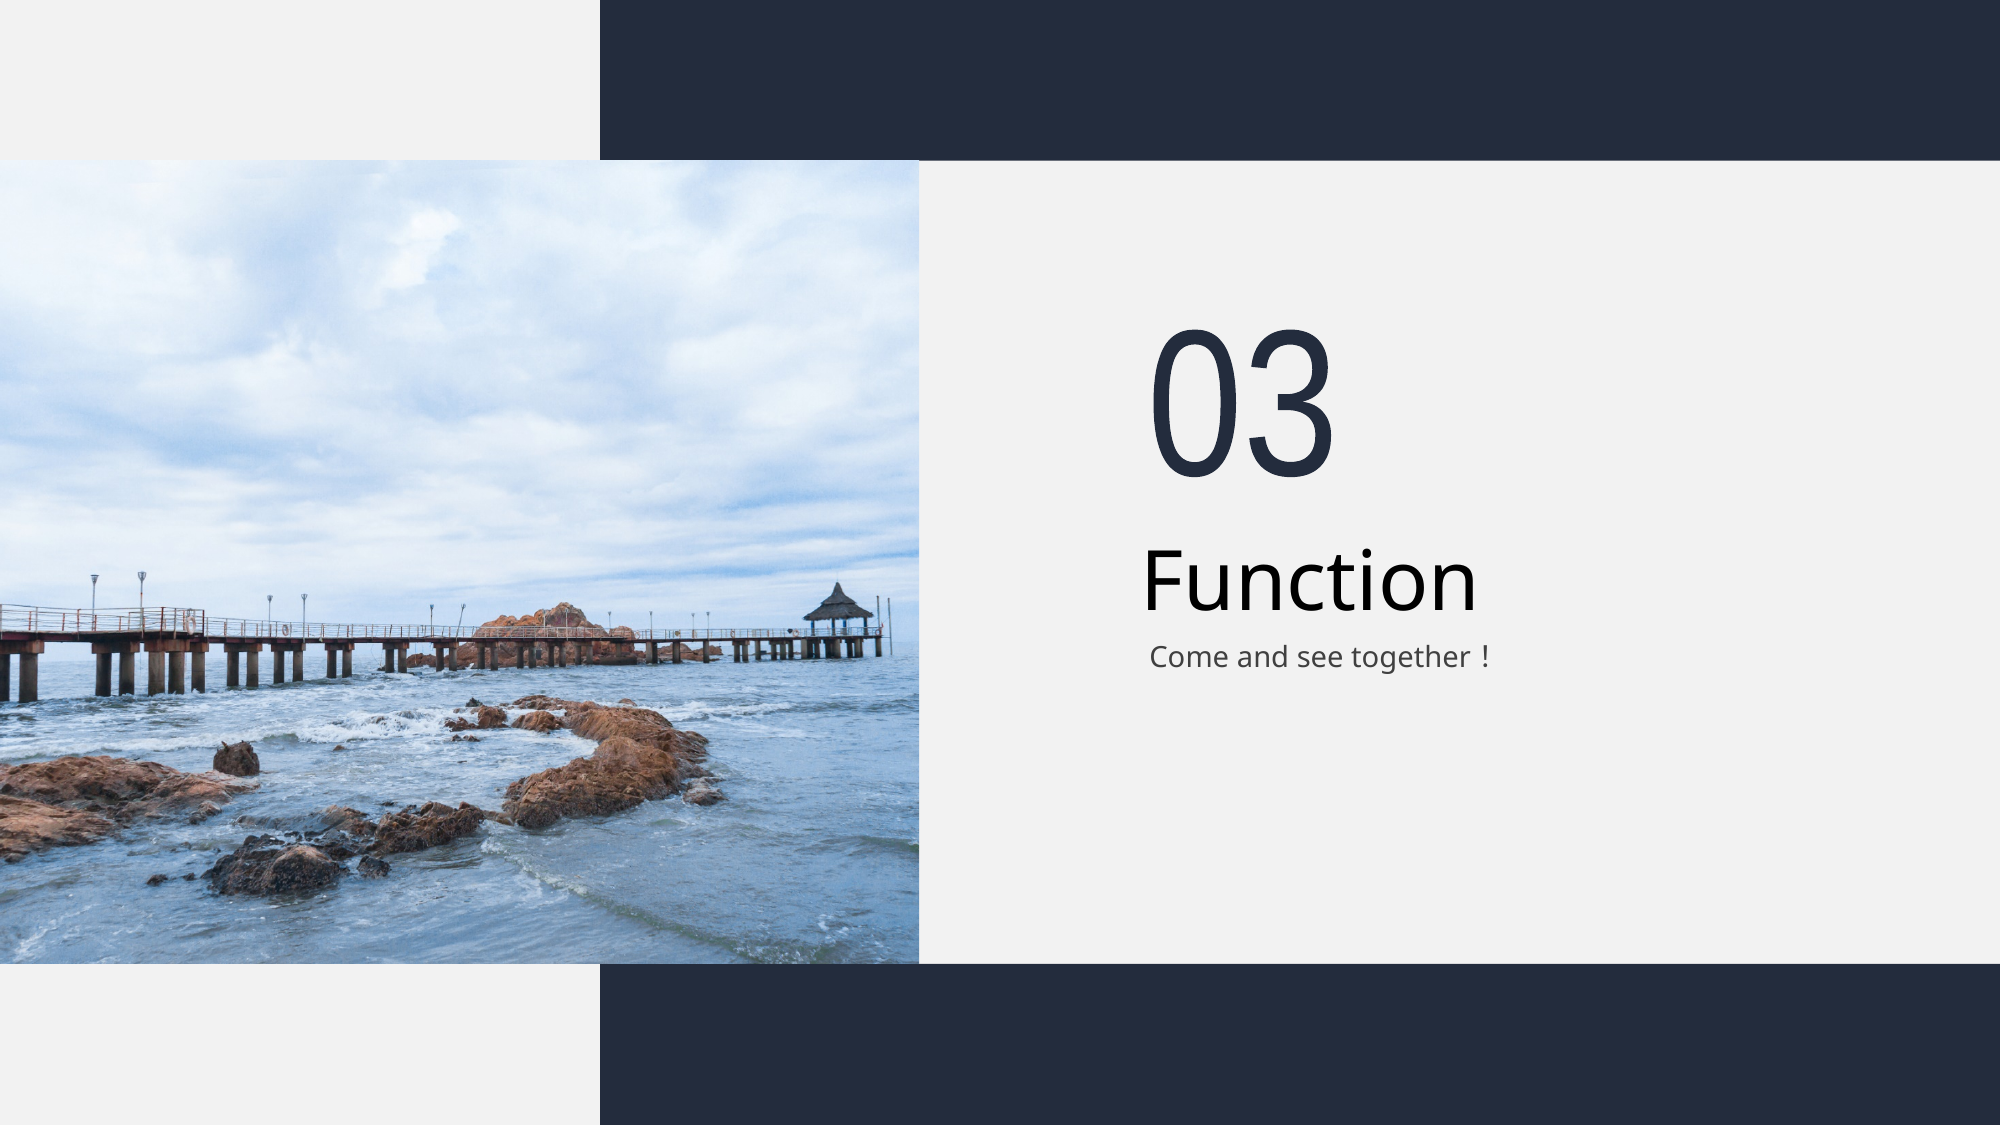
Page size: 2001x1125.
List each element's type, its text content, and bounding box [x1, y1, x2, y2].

text_box [599, 0, 2000, 162]
text_box Come and see together！ [1134, 630, 1663, 681]
text_box [599, 963, 2000, 1125]
text_box Function [1126, 519, 1496, 635]
picture [0, 160, 920, 964]
